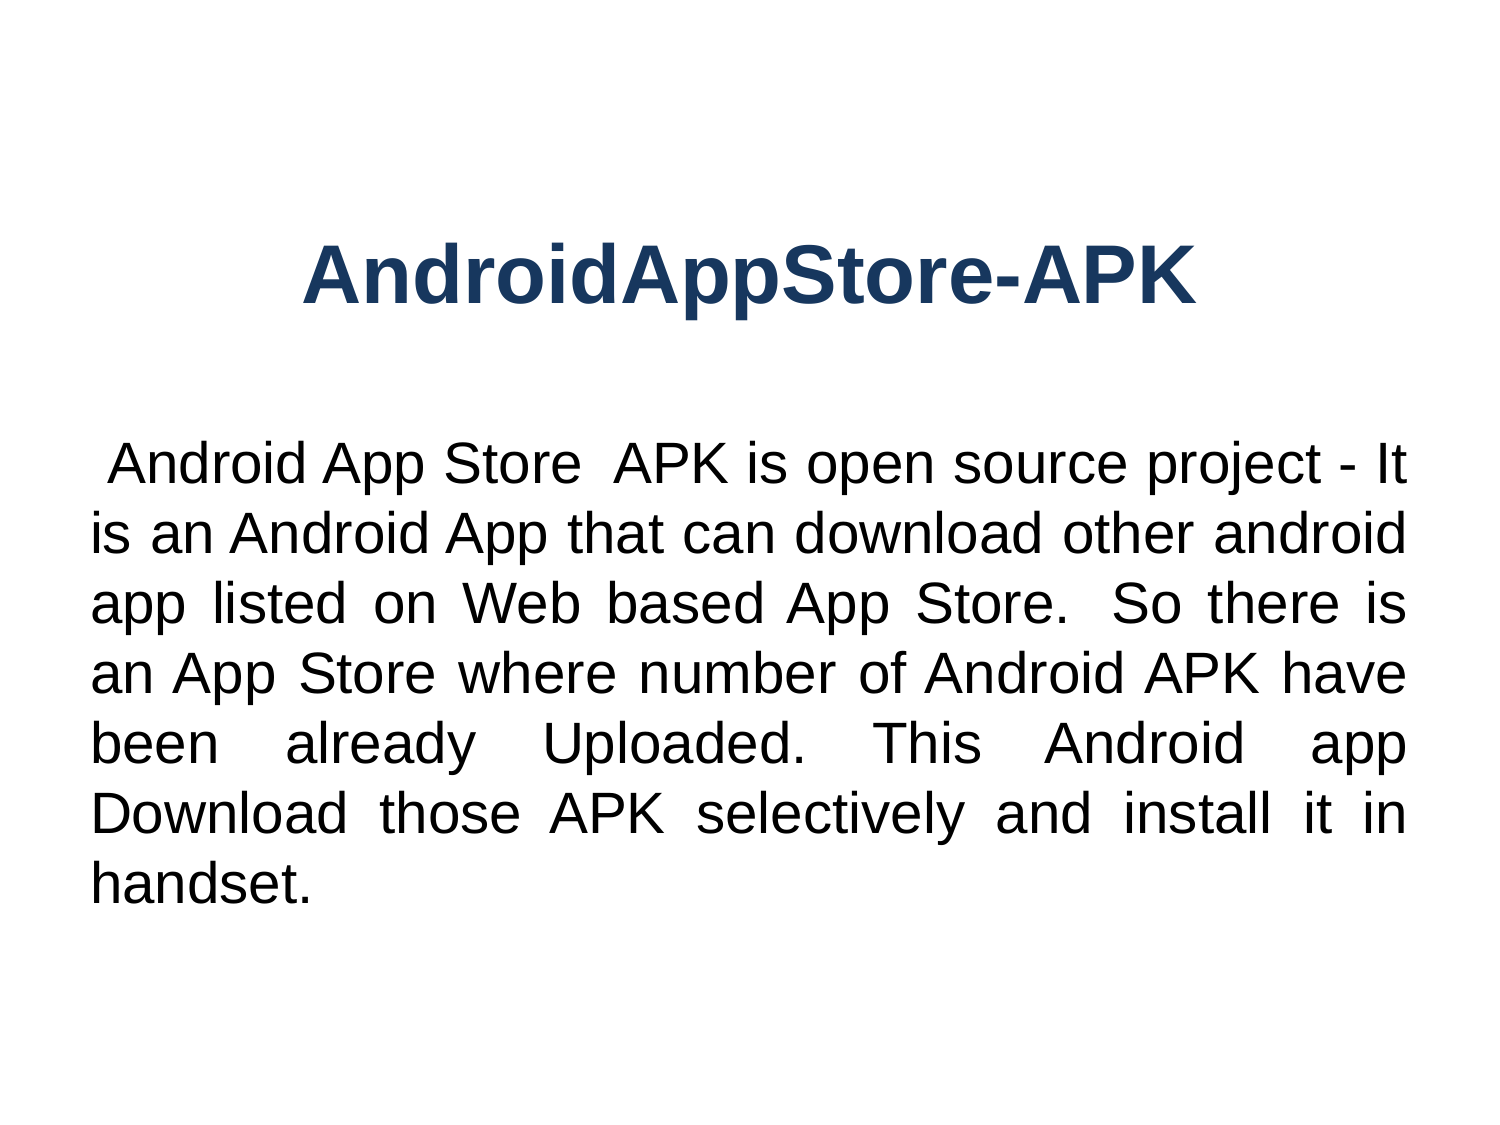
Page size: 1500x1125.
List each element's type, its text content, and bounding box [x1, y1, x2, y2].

list AndroidAppStore-APK Android App Store APK is open source project - It is an Android App that can download other android app listed on Web based App Store. So there is an App Store where number of Android APK have been already Uploaded. This Android app Download those APK selectively and install it in handset. [75, 96, 1425, 1059]
